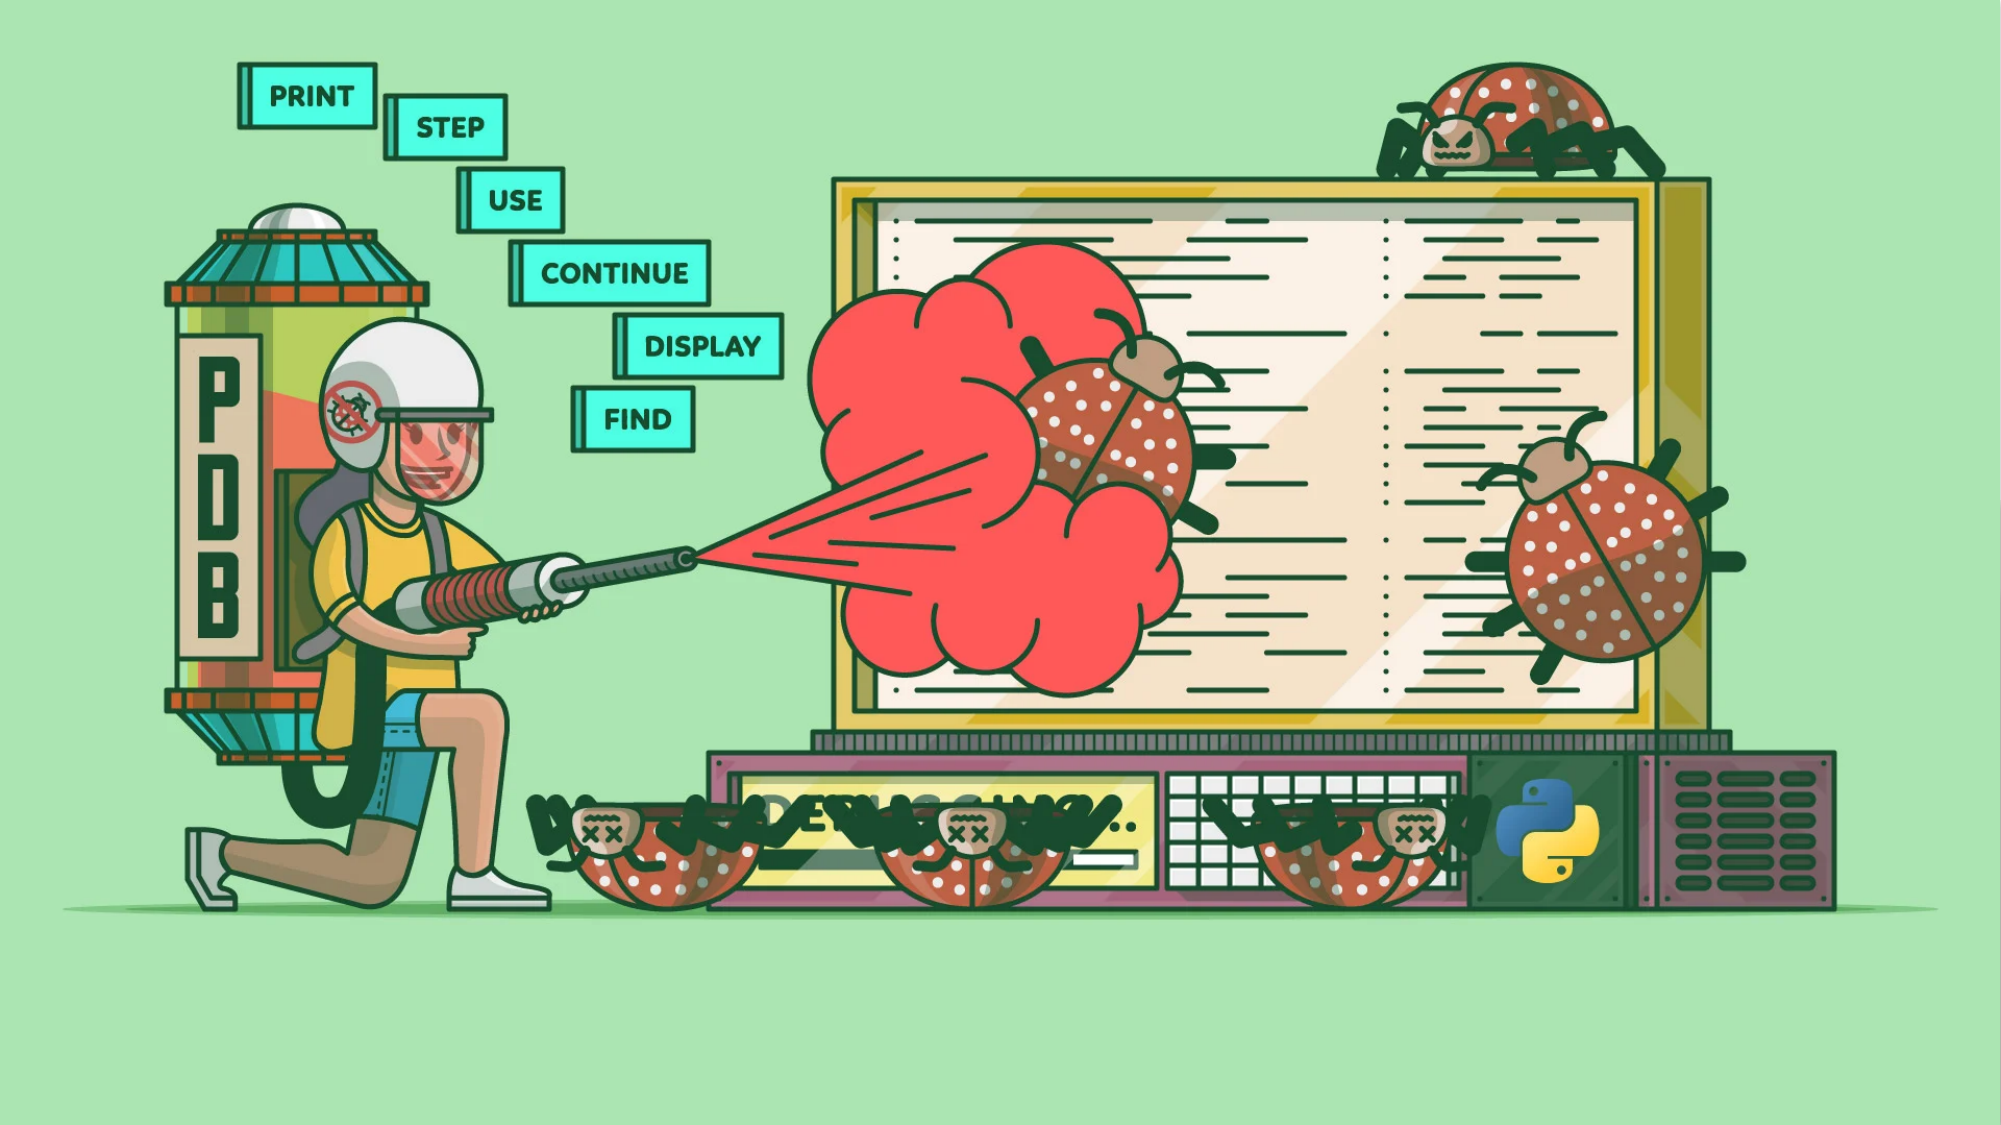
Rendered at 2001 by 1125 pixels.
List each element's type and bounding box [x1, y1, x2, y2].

text_box [0, 0, 2000, 1125]
